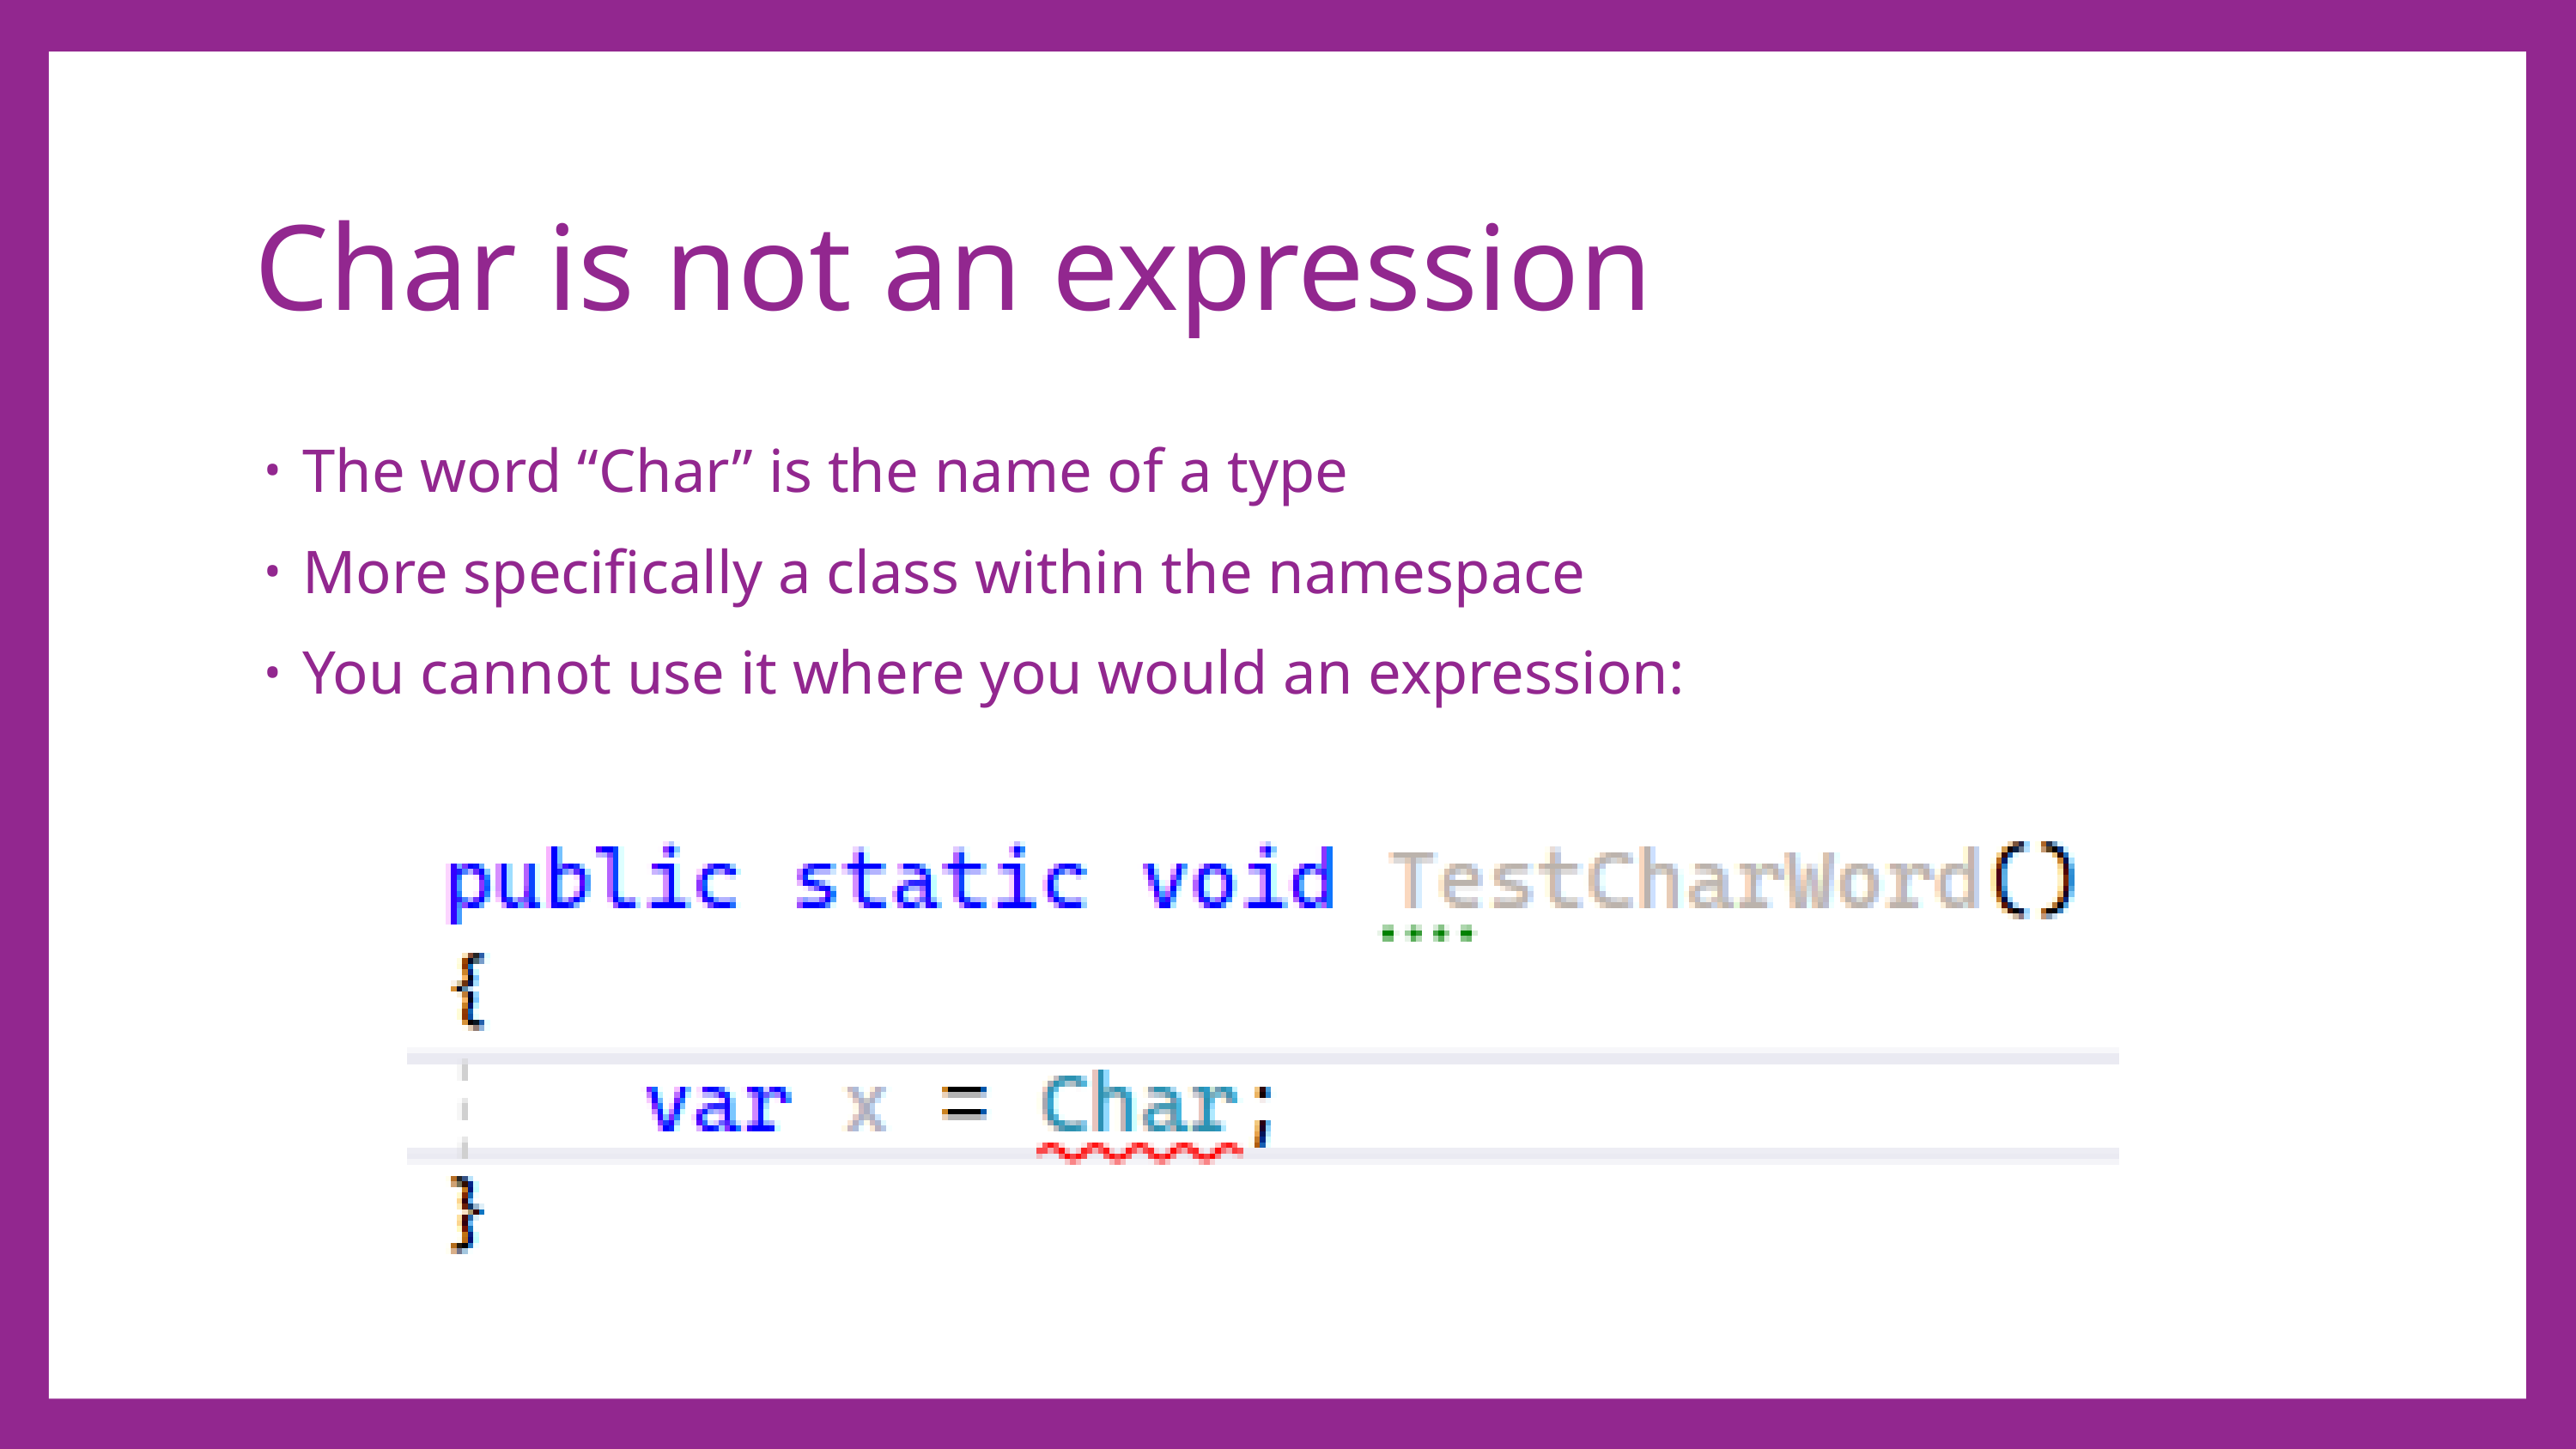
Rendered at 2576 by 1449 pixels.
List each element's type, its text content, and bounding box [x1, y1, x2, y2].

title Char is not an expression [241, 129, 2329, 415]
list The word “Char” is the name of a type More specifically a class within the namespace You cannot use it where you would an expression: [241, 434, 2328, 1288]
picture [407, 769, 2119, 1288]
